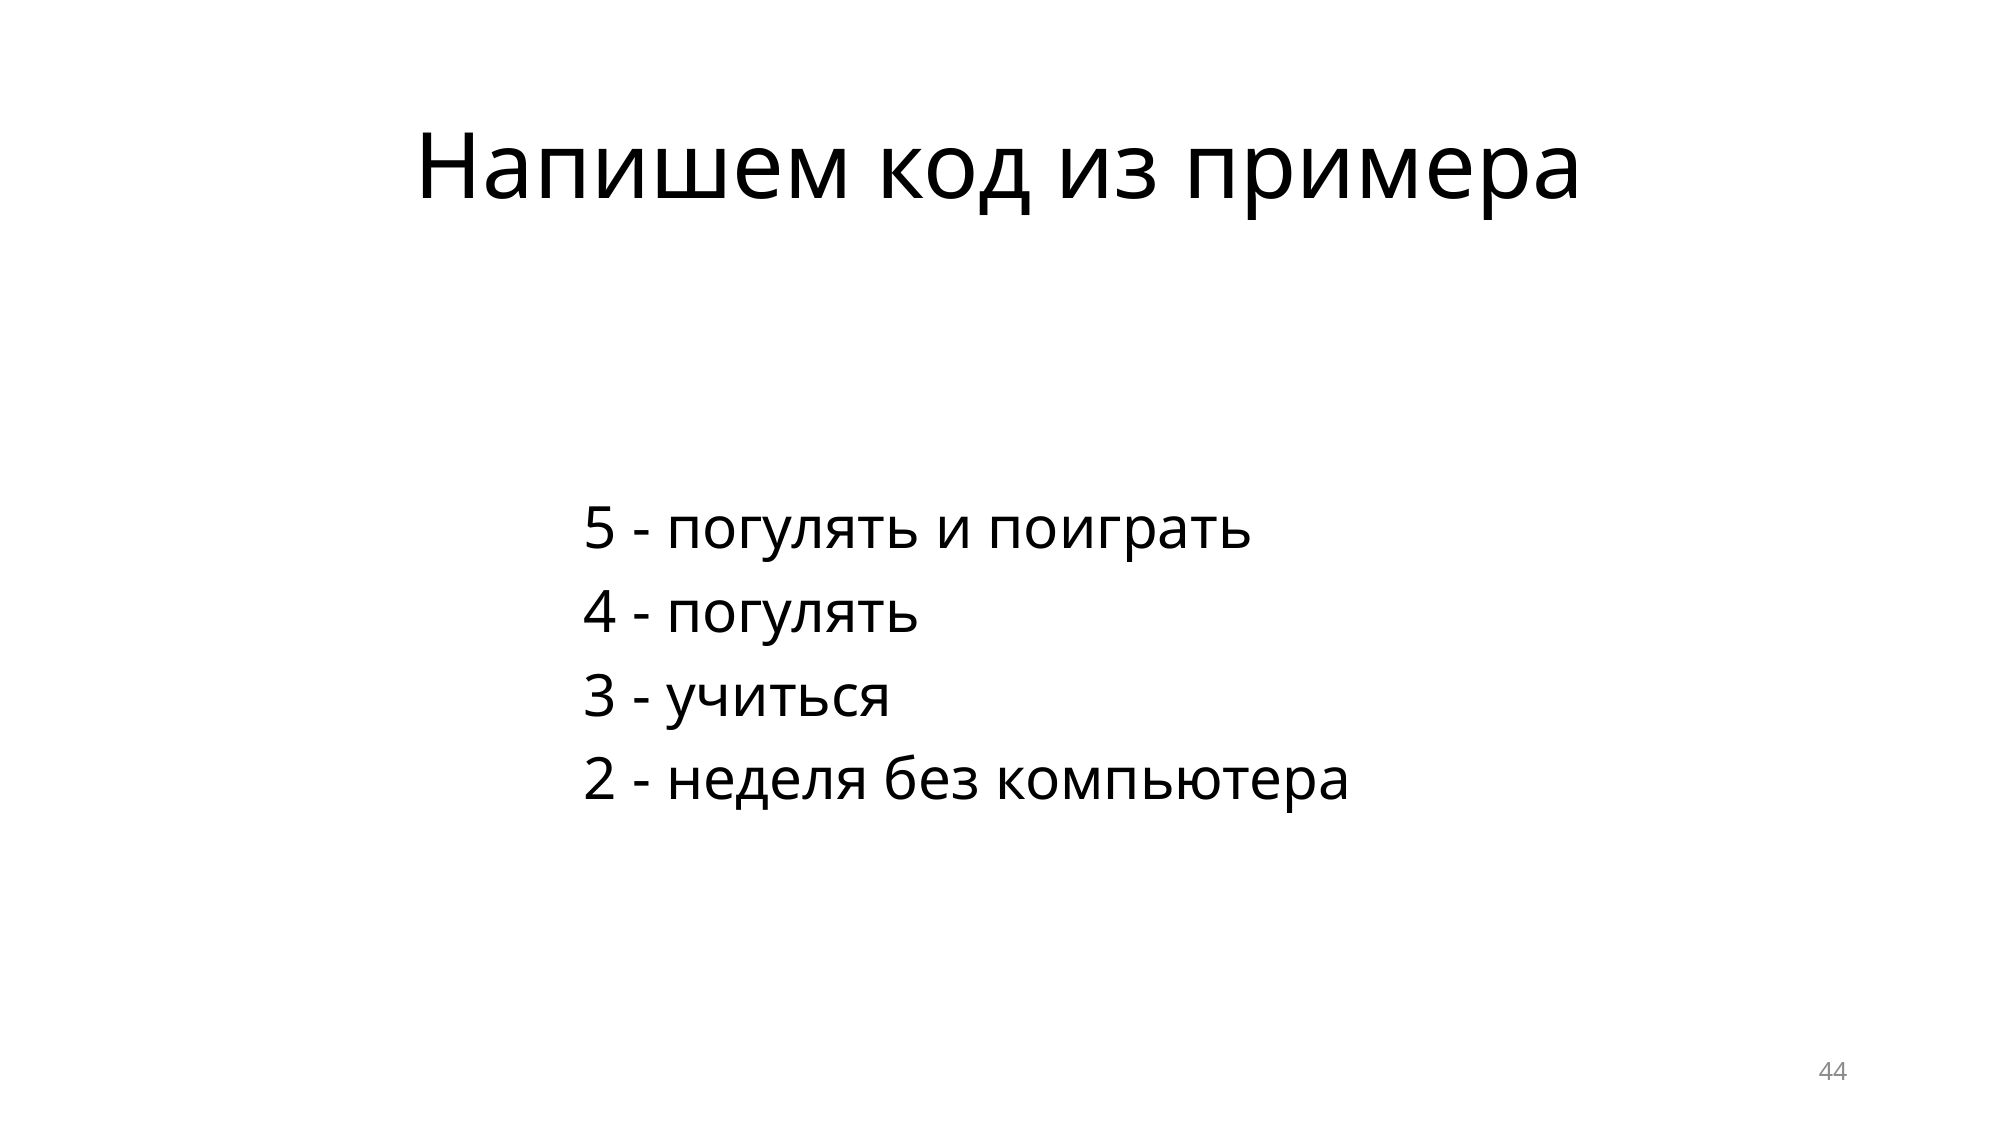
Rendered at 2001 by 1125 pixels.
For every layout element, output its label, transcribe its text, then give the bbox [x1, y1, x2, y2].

title Напишем код из примера [137, 59, 1863, 278]
text_box [999, 298, 1863, 1013]
list 5 - погулять и поиграть 4 - погулять 3 - учиться 2 - неделя без компьютера [568, 298, 999, 1013]
slide_number 44 [1412, 1042, 1863, 1103]
